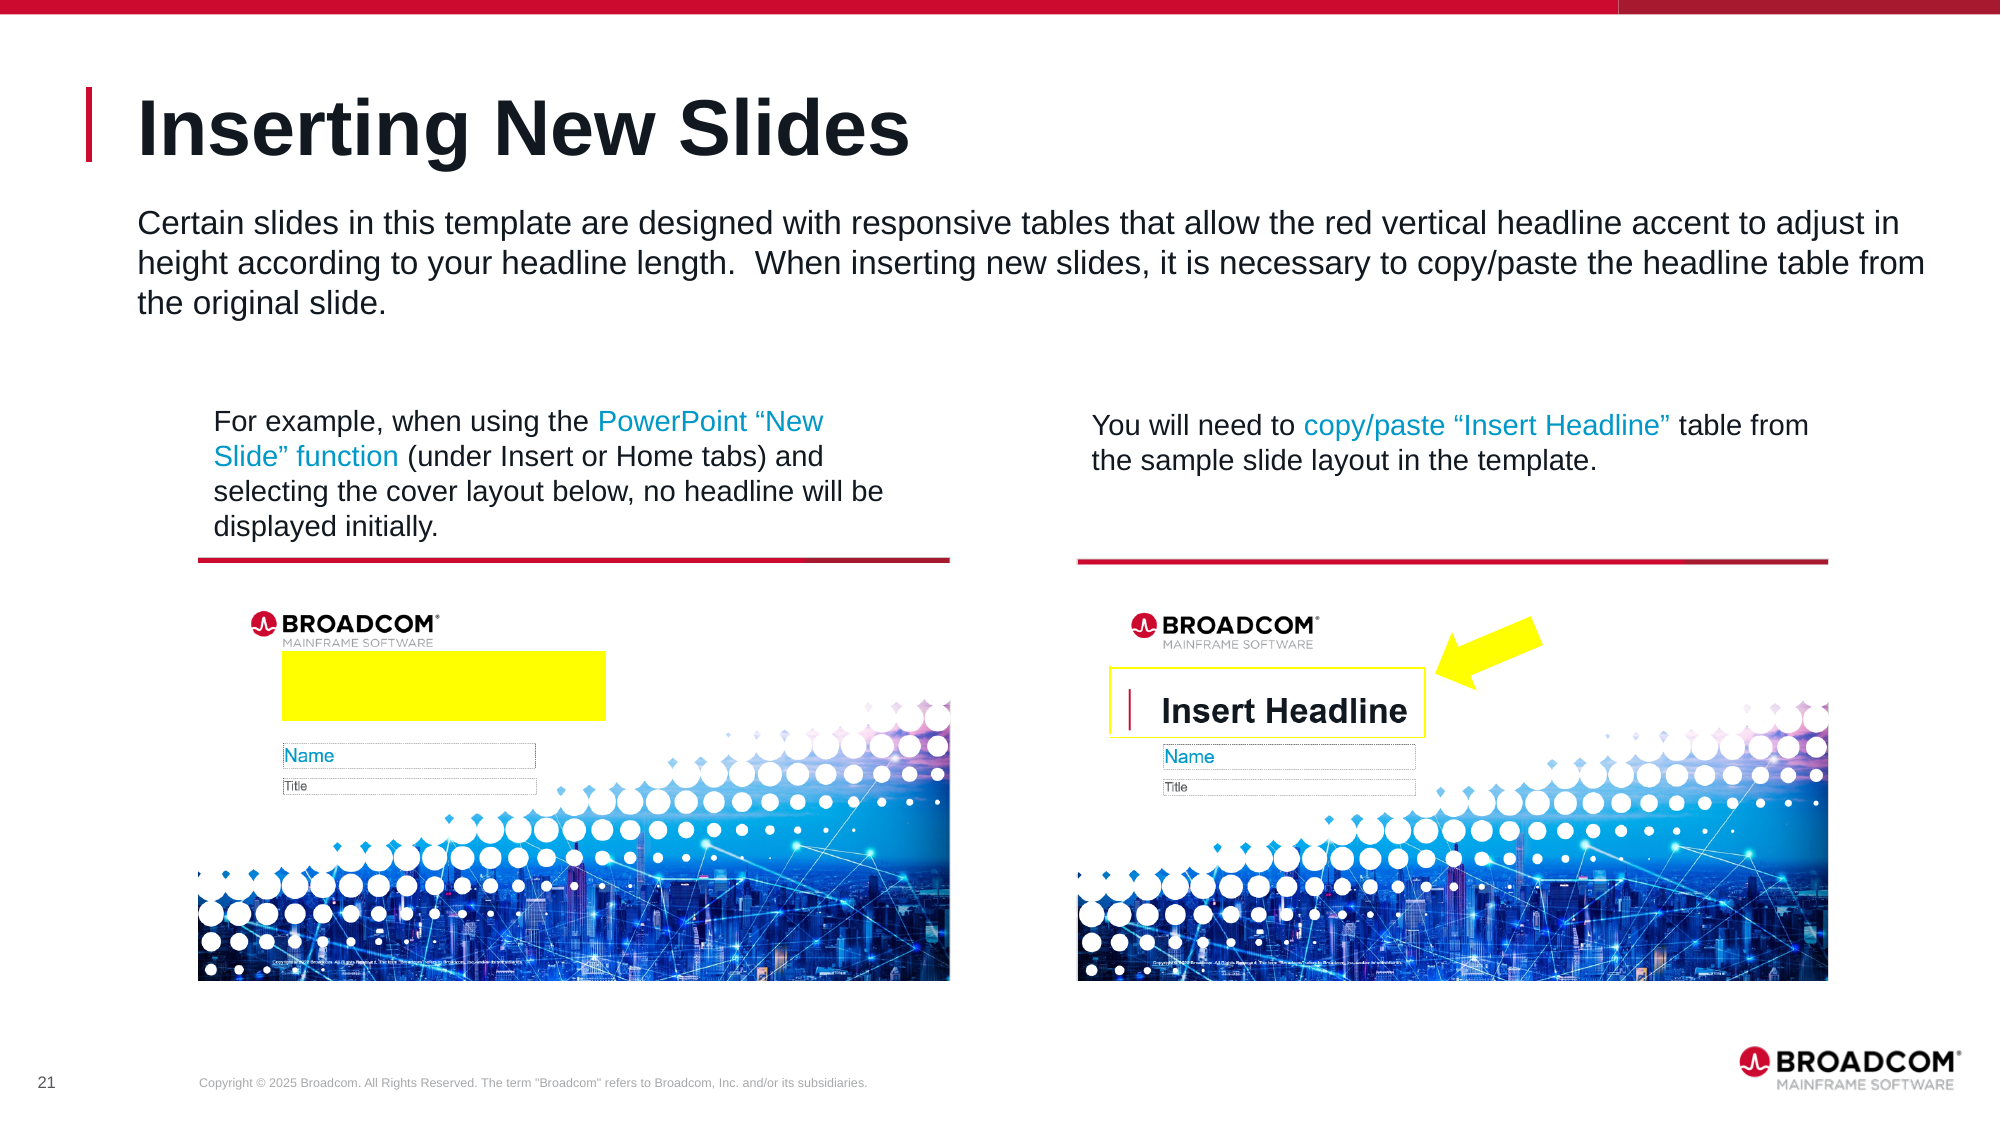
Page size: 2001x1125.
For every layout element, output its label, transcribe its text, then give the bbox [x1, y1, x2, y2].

list Certain slides in this template are designed with responsive tables that allow the red vertical headline accent to adjust in height according to your headline length. When inserting new slides, it is necessary to copy/paste the headline table from the original slide. [137, 200, 1935, 345]
text_box You will need to copy/paste “Insert Headline” table from the sample slide layout in the template. [1076, 399, 1829, 485]
picture [1076, 558, 1829, 981]
title Inserting New Slides [137, 87, 1863, 161]
picture [1728, 1035, 1973, 1103]
picture [198, 557, 951, 981]
text_box For example, when using the PowerPoint “New Slide” function (under Insert or Home tabs) and selecting the cover layout below, no headline will be displayed initially. [198, 395, 910, 550]
